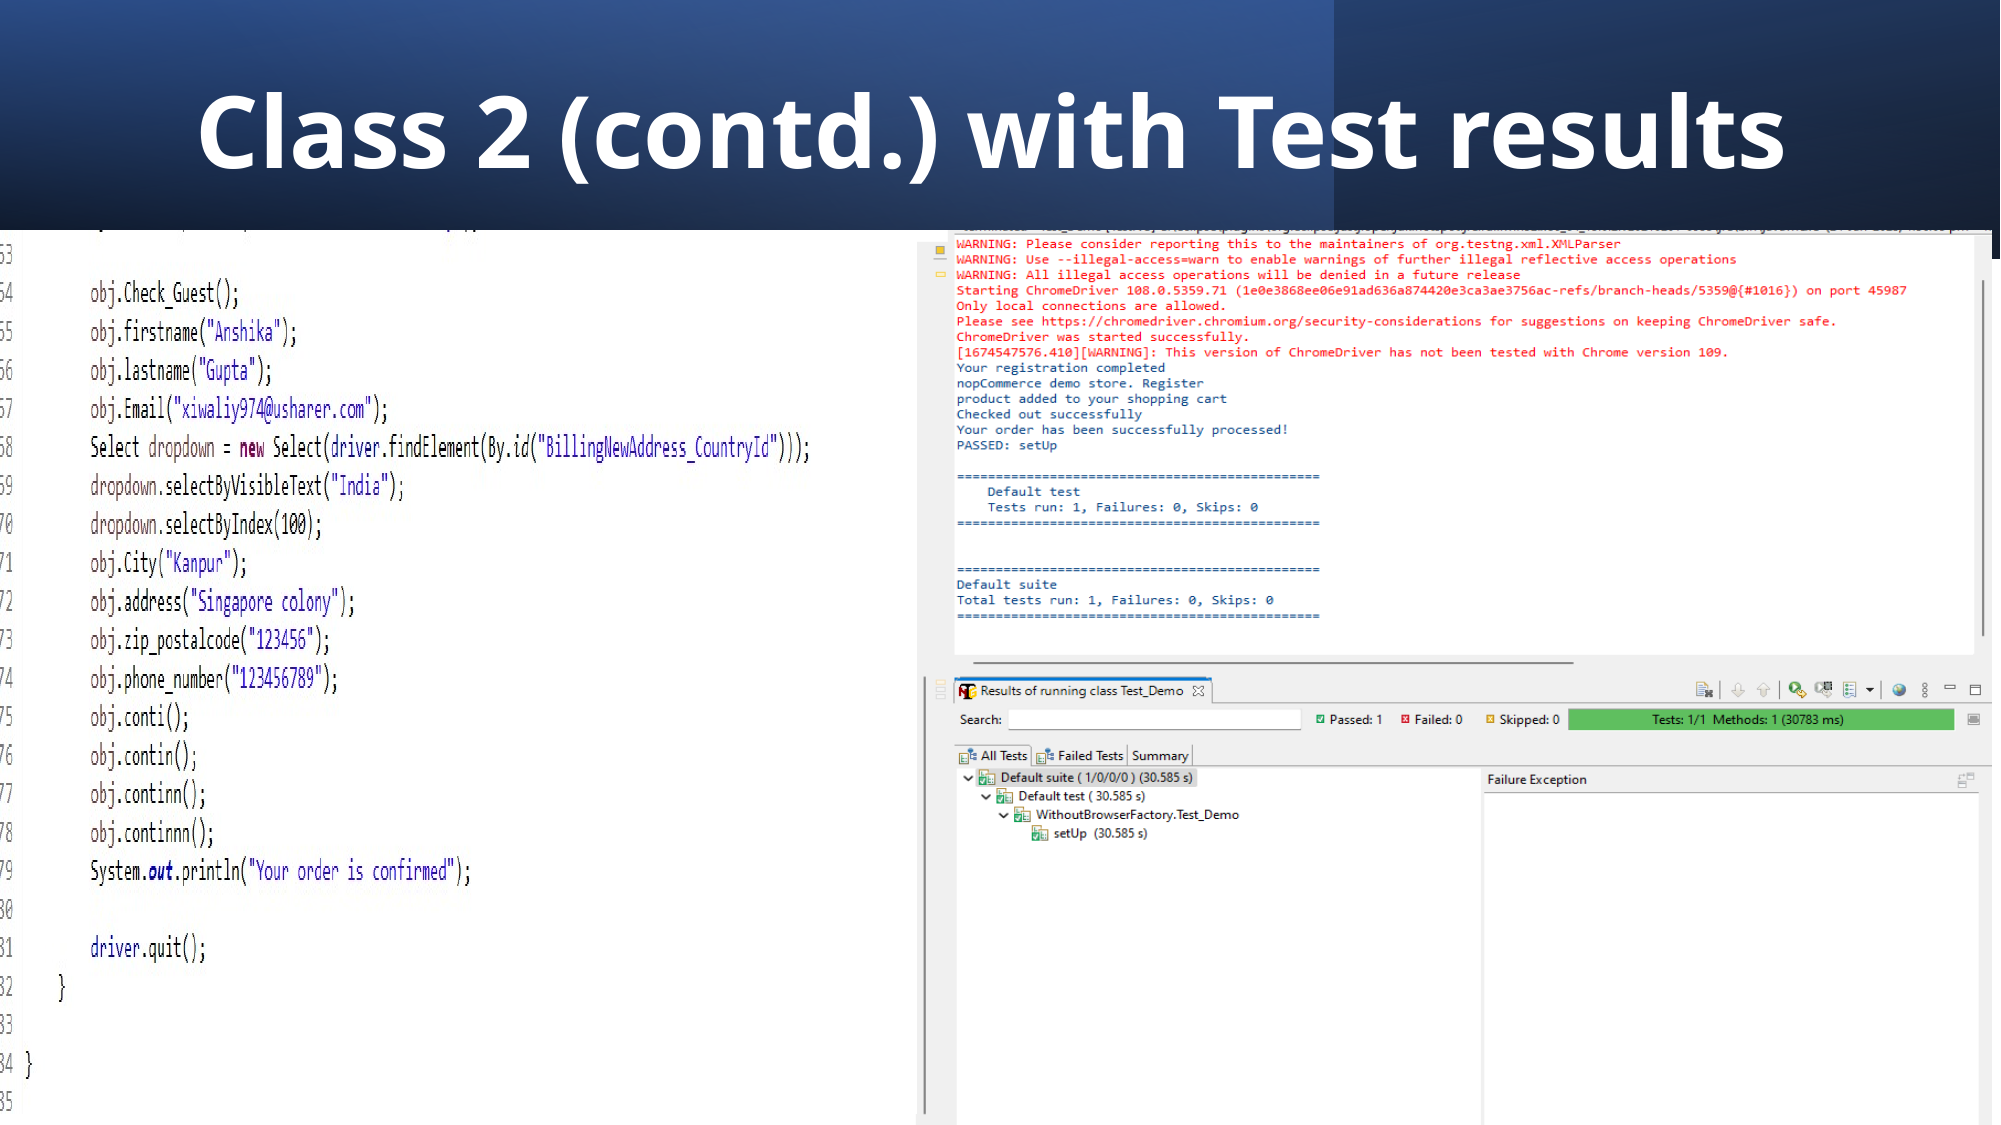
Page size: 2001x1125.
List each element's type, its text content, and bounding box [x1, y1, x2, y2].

text_box [0, 0, 2000, 230]
title Class 2 (contd.) with Test results [18, 40, 1967, 230]
picture [0, 230, 2000, 1125]
